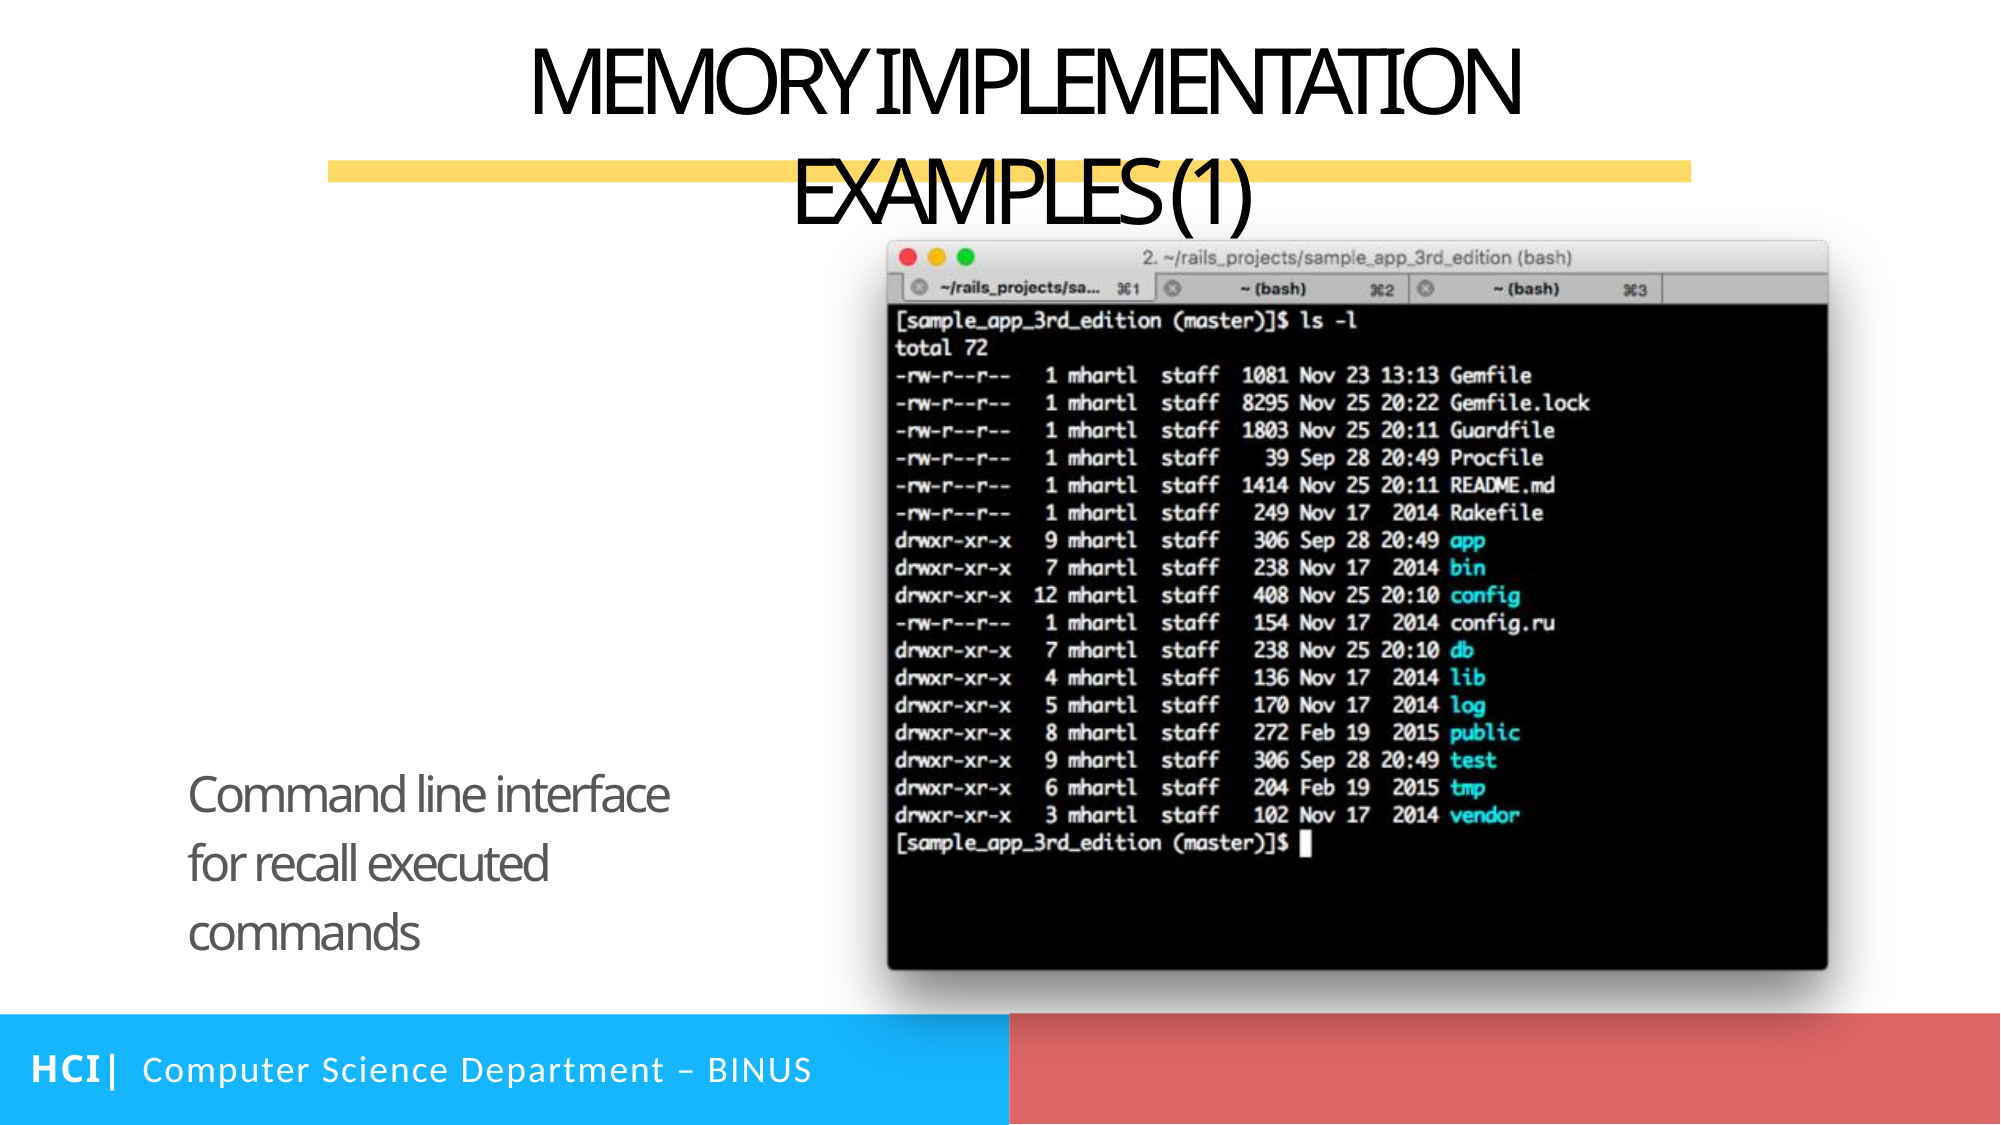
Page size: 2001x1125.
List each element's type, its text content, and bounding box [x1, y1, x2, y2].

picture [807, 195, 1909, 1086]
title MEMORY IMPLEMENTATION EXAMPLES (1) [348, 19, 1694, 243]
text_box [327, 160, 348, 183]
text_box Command line interface for recall executed commands [184, 750, 706, 961]
